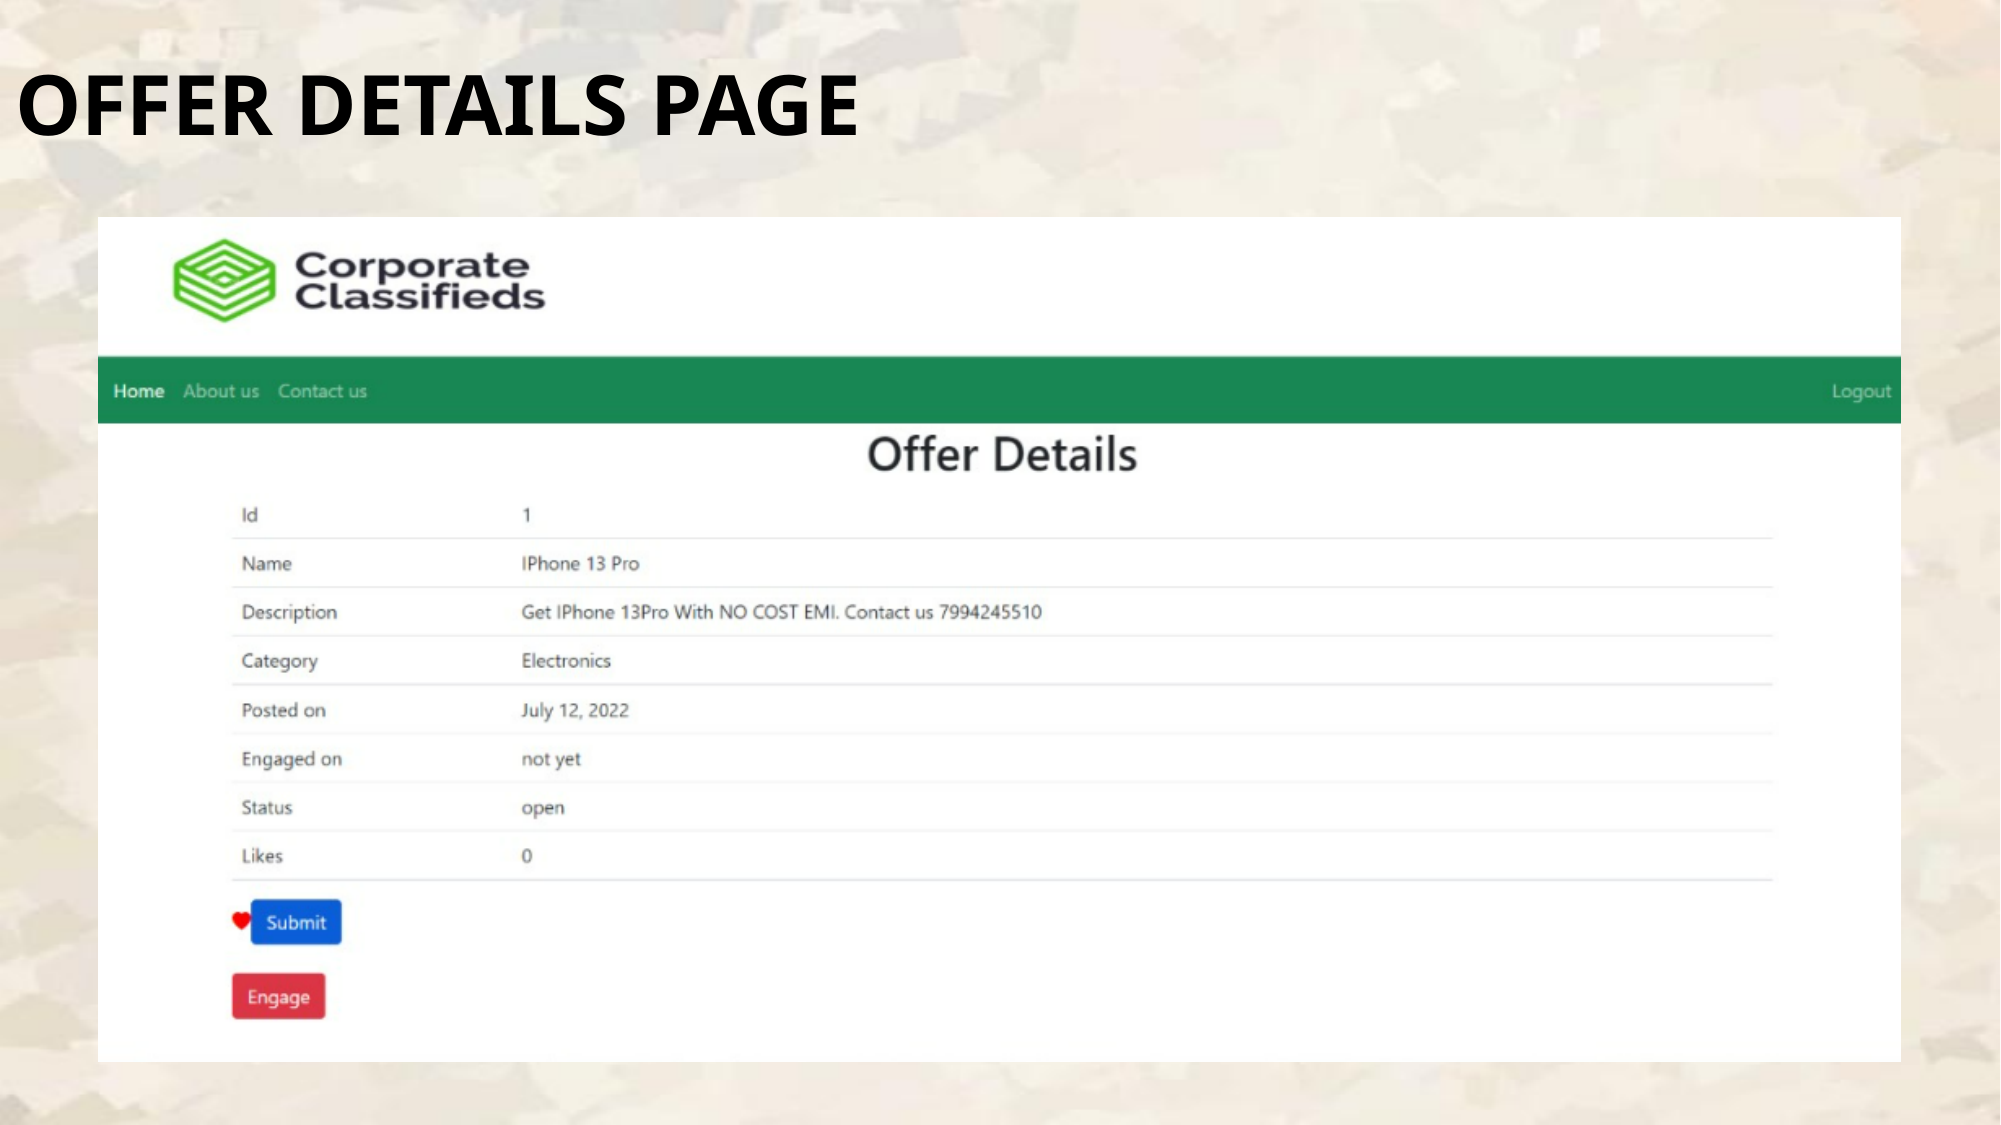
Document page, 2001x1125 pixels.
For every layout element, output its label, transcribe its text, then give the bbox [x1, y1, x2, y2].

picture [0, 0, 2001, 1125]
title OFFER DETAILS PAGE [0, 0, 1725, 218]
